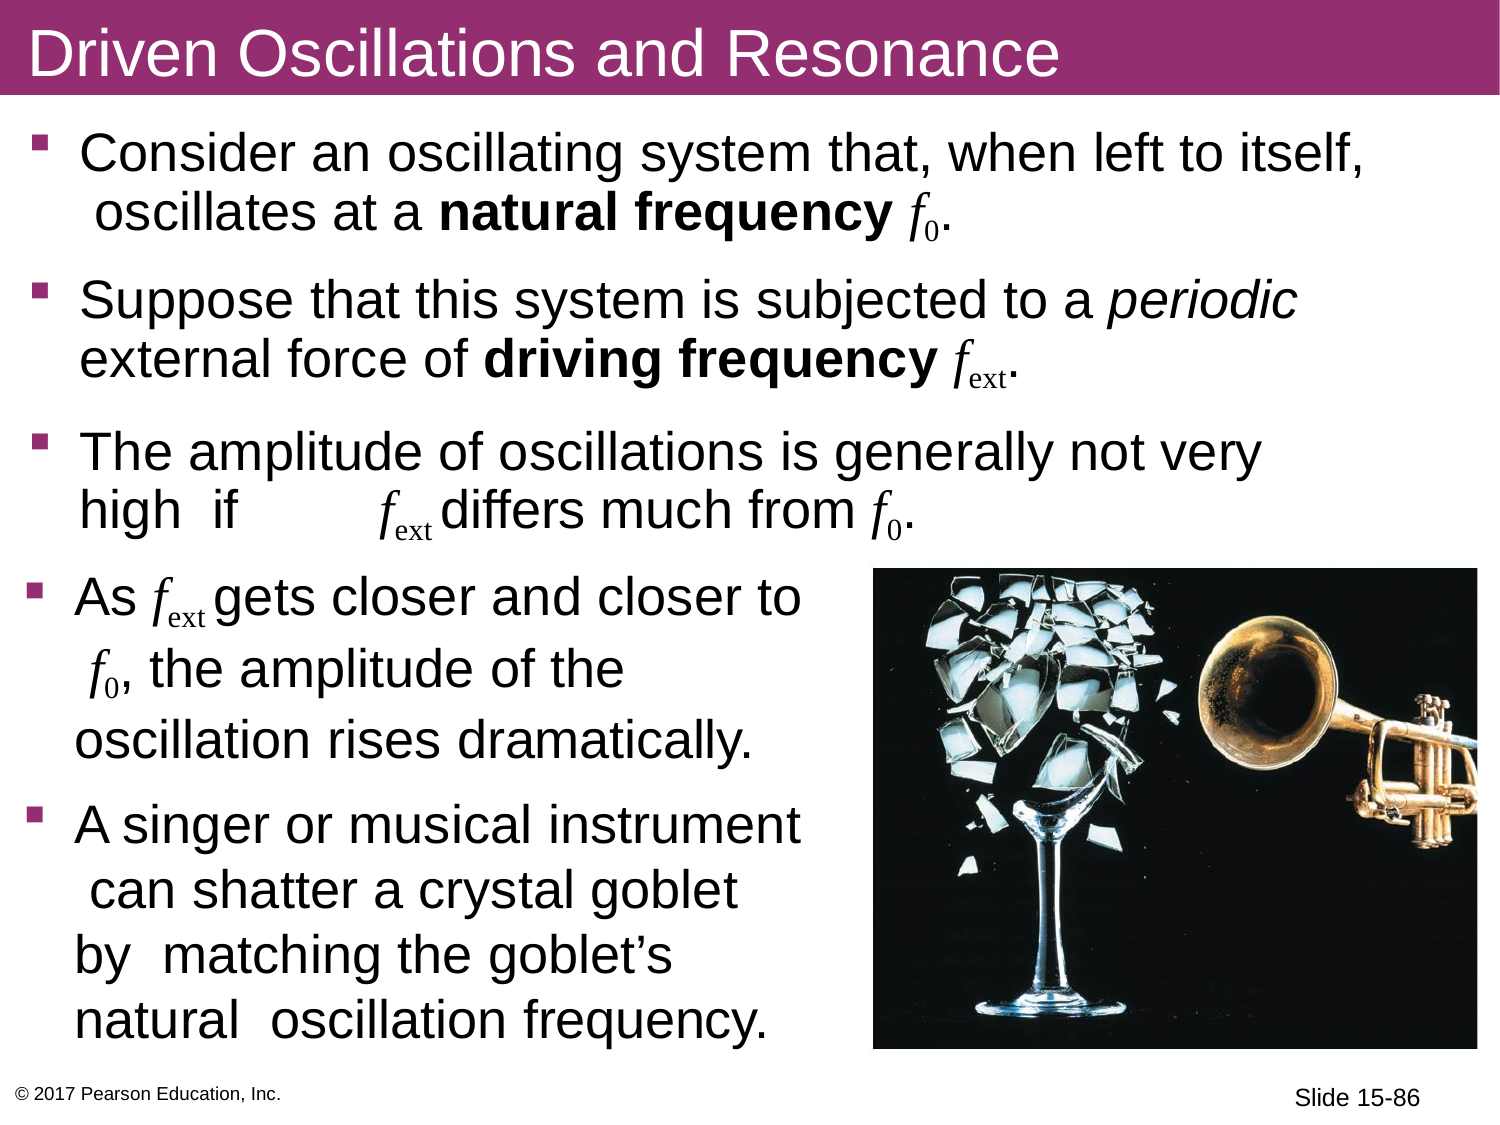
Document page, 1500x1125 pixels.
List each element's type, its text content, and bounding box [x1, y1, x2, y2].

slide_number Slide 15-86 [1292, 1082, 1440, 1125]
text_box Consider an oscillating system that, when left to itself, oscillates at a natural frequency f0. Suppose that this system is subjected to a periodic external force of driving frequency fext. The amplitude of oscillations is generally not very high if fext differs much from f0. As fext gets closer and closer to f0, the amplitude of the oscillation rises dramatically. A singer or musical instrument can shatter a crystal goblet by matching the goblet’s natural oscillation frequency. [16, 113, 1386, 1049]
text_box [867, 562, 1478, 1053]
title Driven Oscillations and Resonance [25, 7, 1067, 113]
footer © 2017 Pearson Education, Inc. [12, 1081, 283, 1125]
